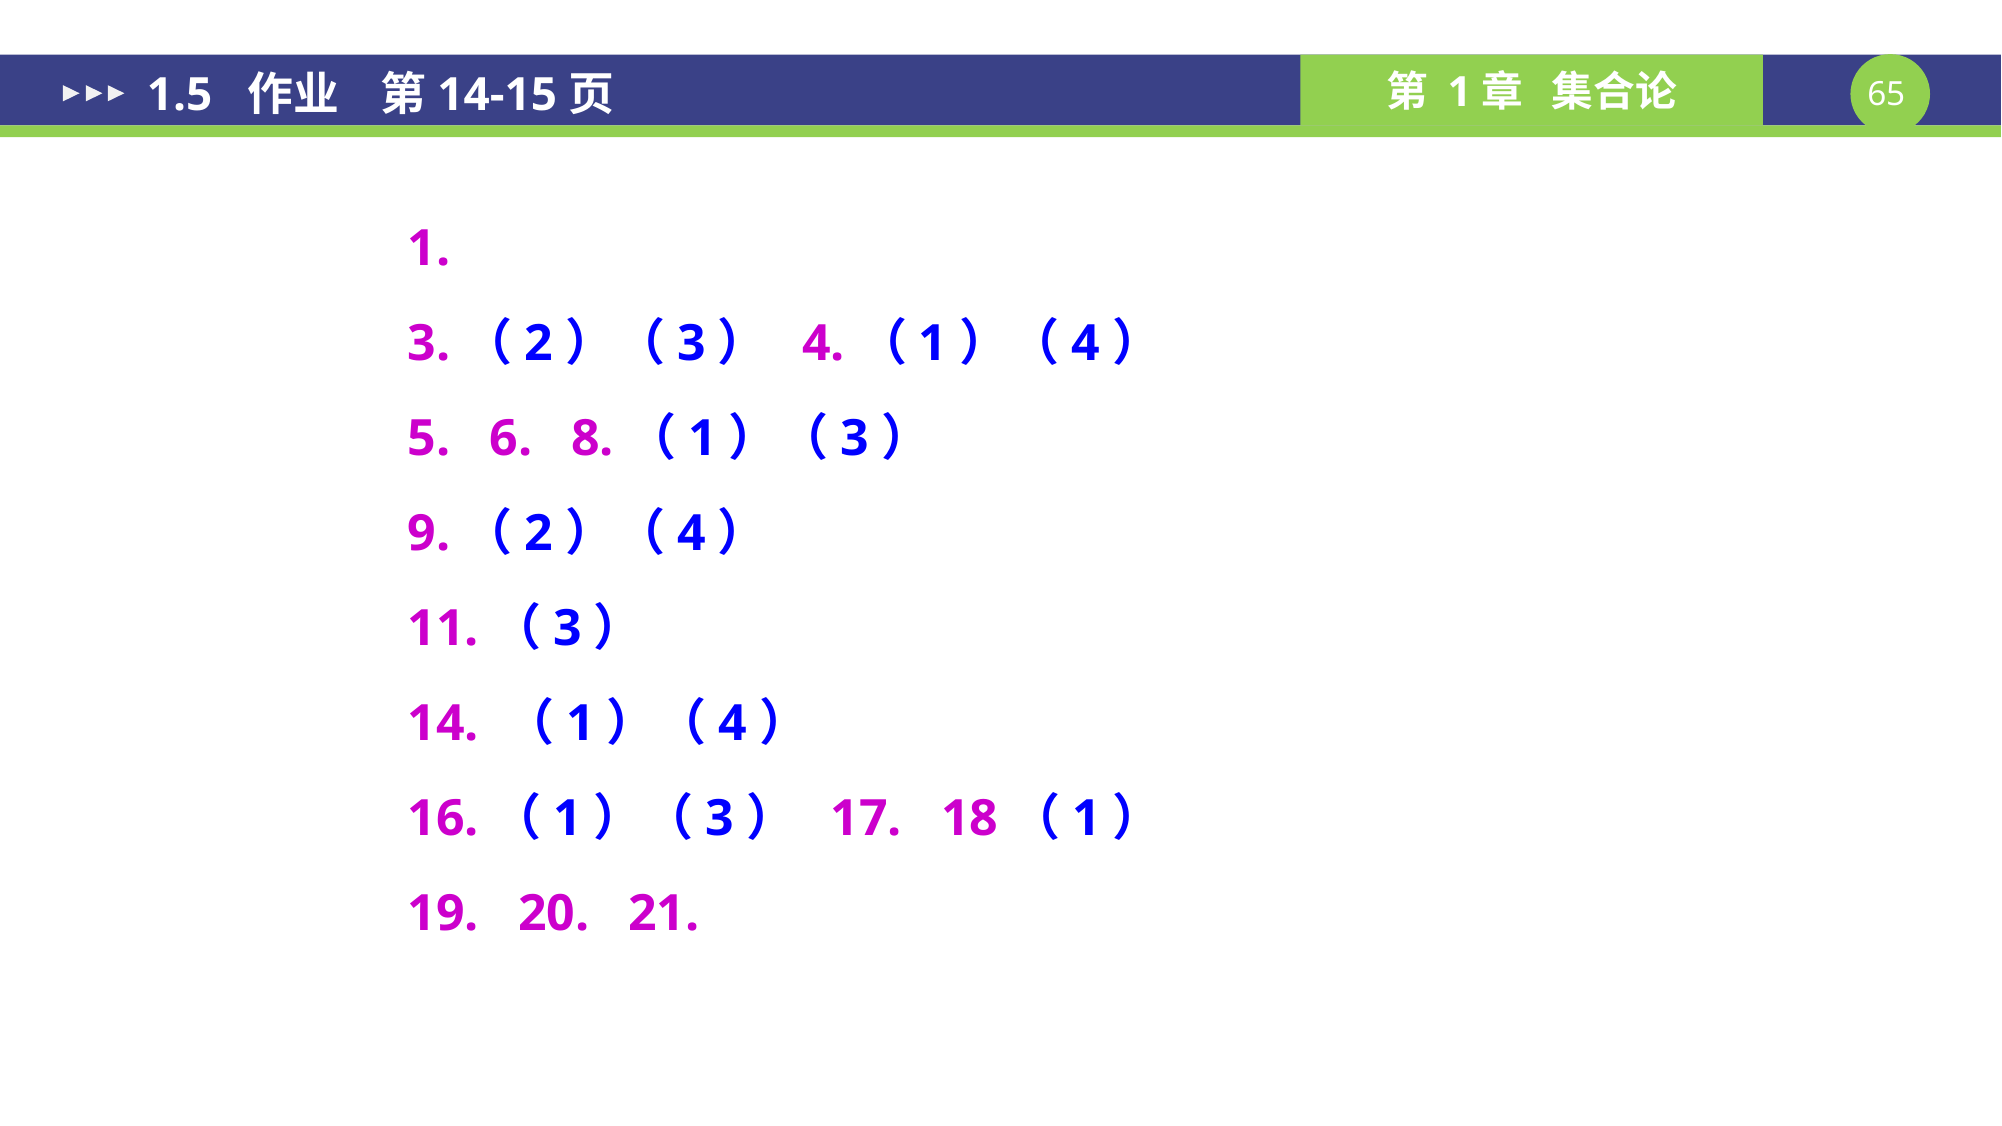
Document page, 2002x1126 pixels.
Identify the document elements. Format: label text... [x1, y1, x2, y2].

list 1. 3.（2）（3） 4.（1）（4） 5. 6. 8.（1）（3） 9.（2）（4） 11.（3） 14. （1）（4） 16.（1）（3） 17. 18（1） 19. 20. 21. [387, 175, 1546, 1011]
title 1.5 作业 第14-15页 [126, 59, 998, 126]
